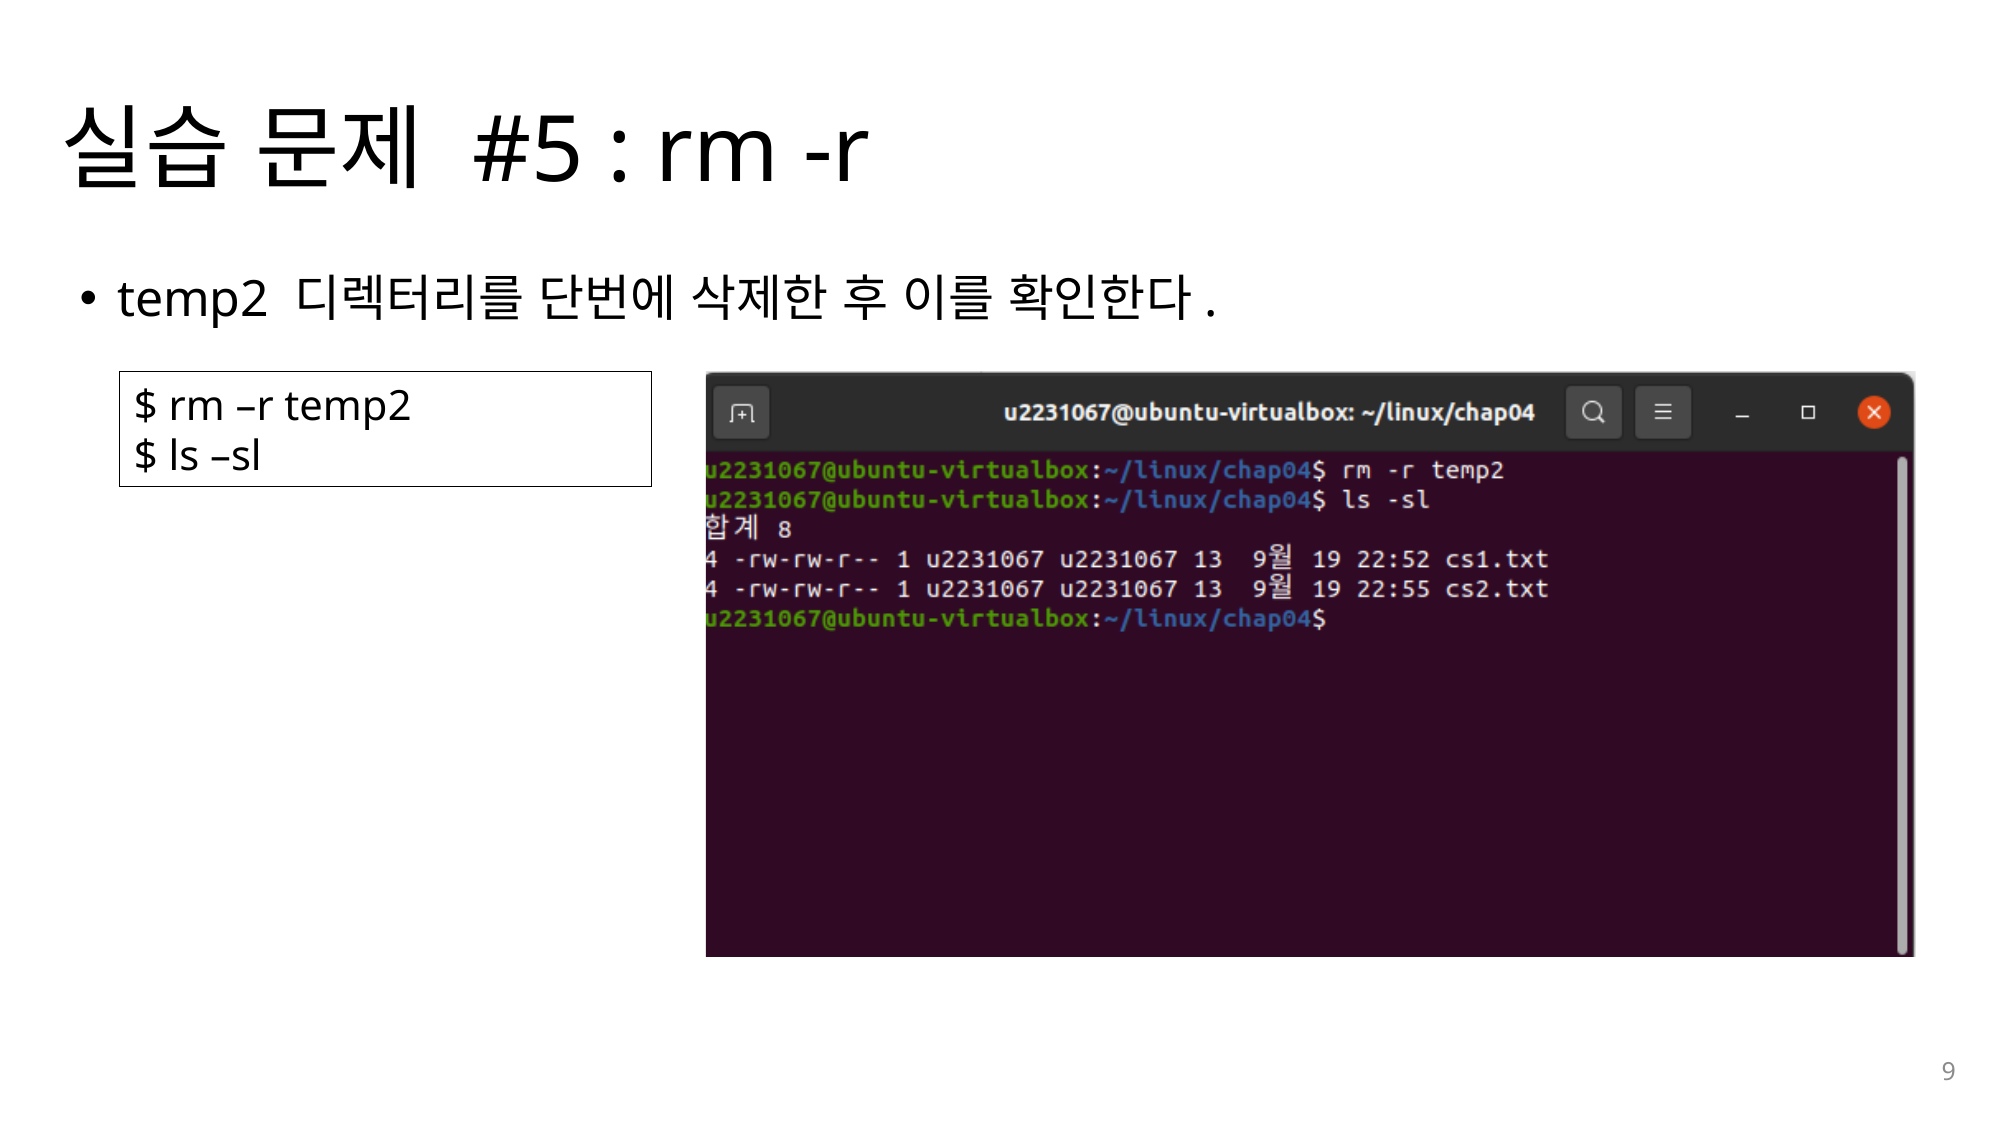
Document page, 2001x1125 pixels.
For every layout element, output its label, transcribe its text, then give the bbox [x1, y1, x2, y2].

list temp2 디렉터리를 단번에 삭제한 후 이를 확인한다. [64, 266, 1936, 1012]
text_box $ rm –r temp2 $ ls –sl [119, 371, 652, 487]
picture [705, 371, 1916, 957]
title 실습 문제 #5 : rm -r [45, 42, 1771, 261]
slide_number 9 [1520, 1042, 1971, 1103]
